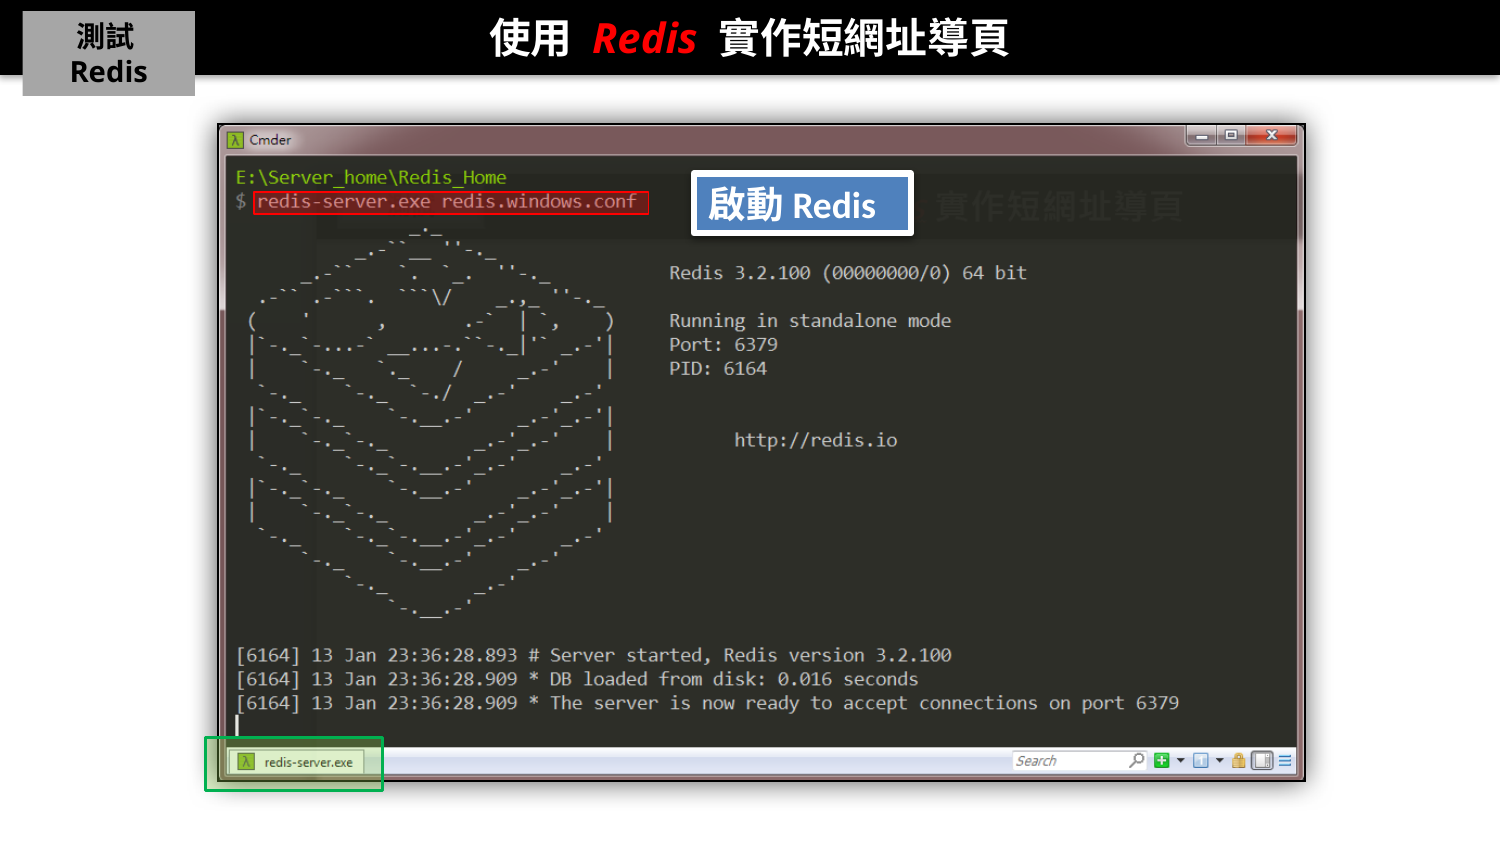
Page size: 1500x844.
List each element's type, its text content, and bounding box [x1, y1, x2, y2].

title 使用 Redis 實作短網址導頁 [0, 0, 1500, 75]
text_box 測試Redis [22, 11, 195, 96]
text_box [203, 735, 385, 793]
picture [218, 124, 1305, 781]
